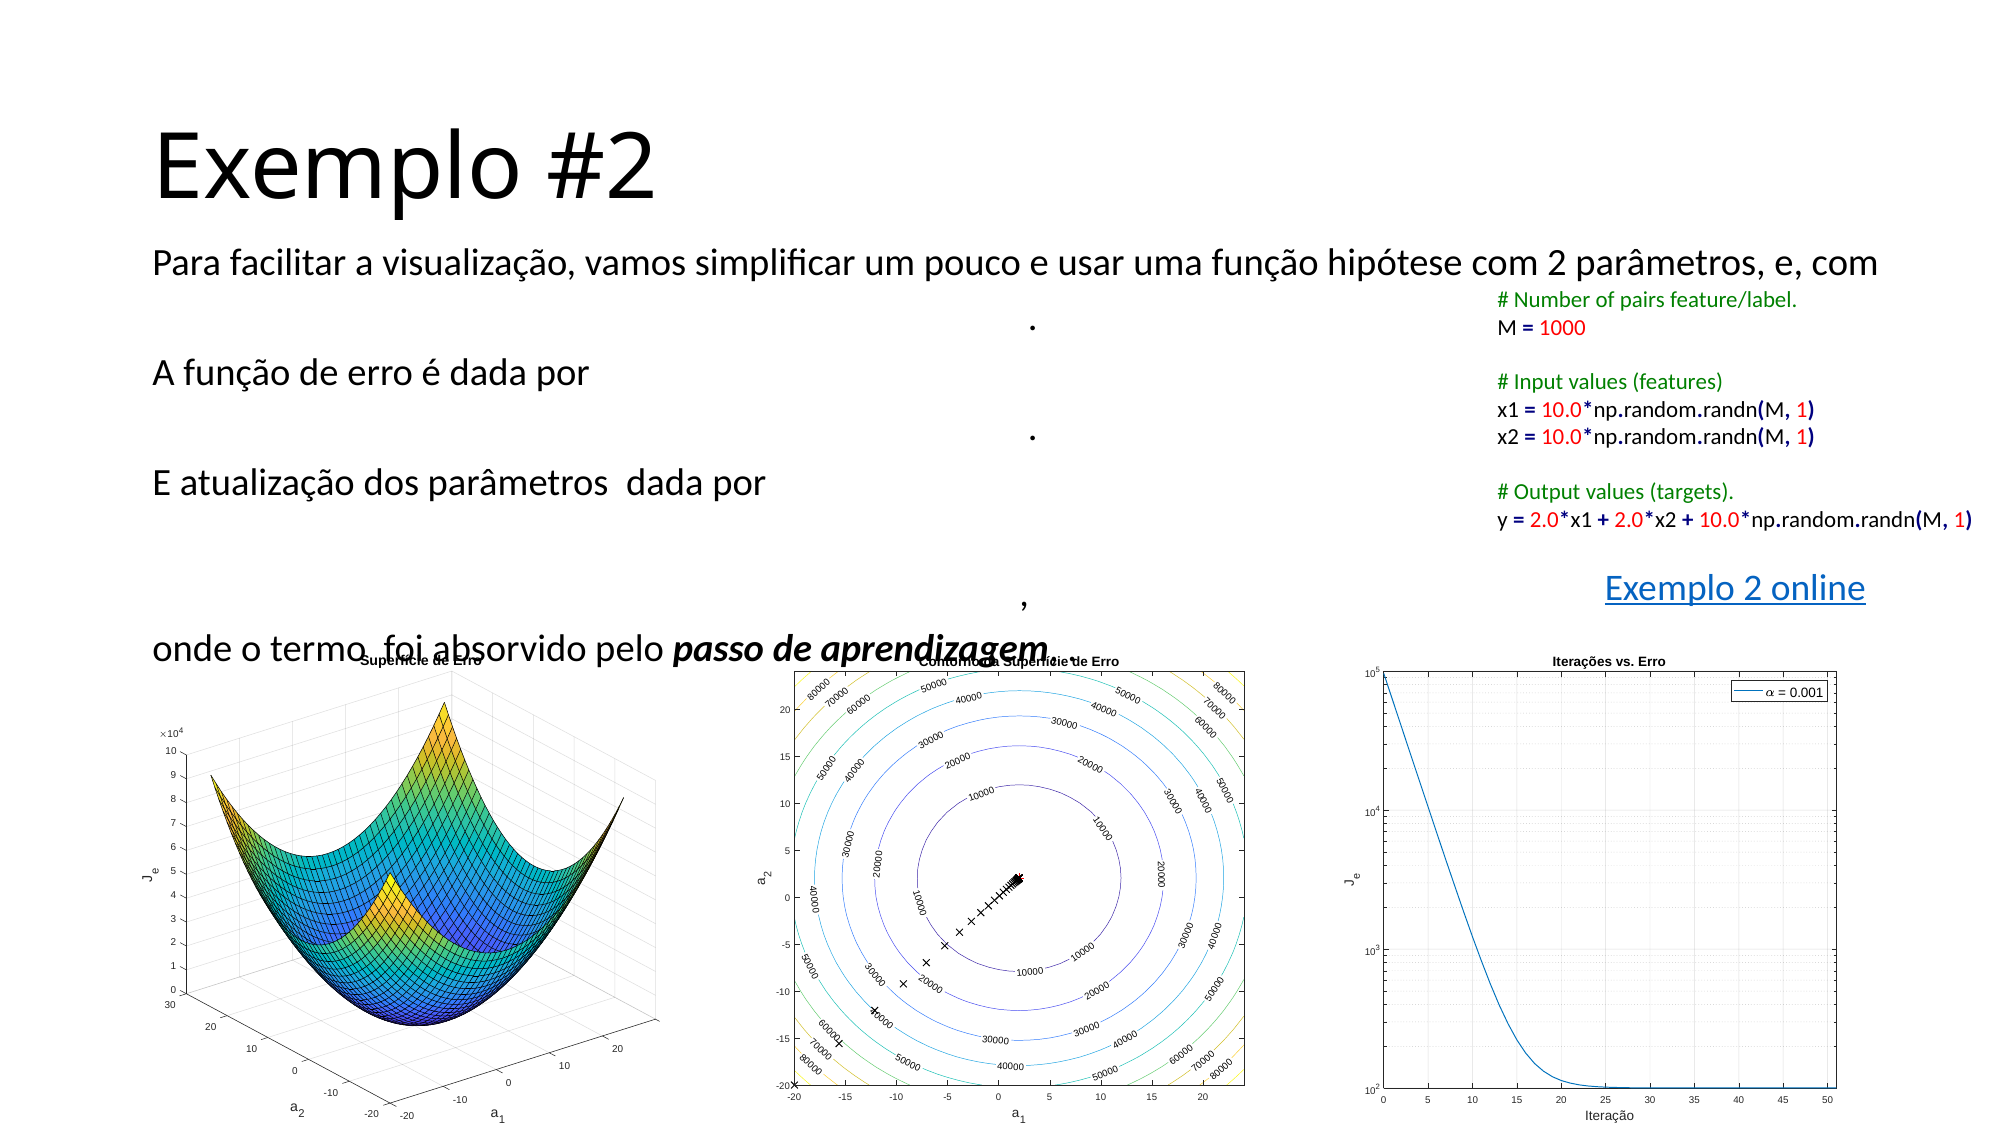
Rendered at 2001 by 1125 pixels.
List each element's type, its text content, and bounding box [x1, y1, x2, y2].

picture [1340, 652, 1840, 1125]
picture [137, 652, 660, 1125]
text_box Exemplo 2 online [1590, 555, 1904, 616]
picture [752, 652, 1248, 1125]
text_box # Number of pairs feature/label. M = 1000 # Input values (features) x1 = 10.0*np.random.randn(M, 1) x2 = 10.0*np.random.randn(M, 1) # Output values (targets). y = 2.0*x1 + 2.0*x2 + 10.0*np.random.randn(M, 1) [1482, 277, 2000, 540]
title Exemplo #2 [137, 59, 1863, 278]
